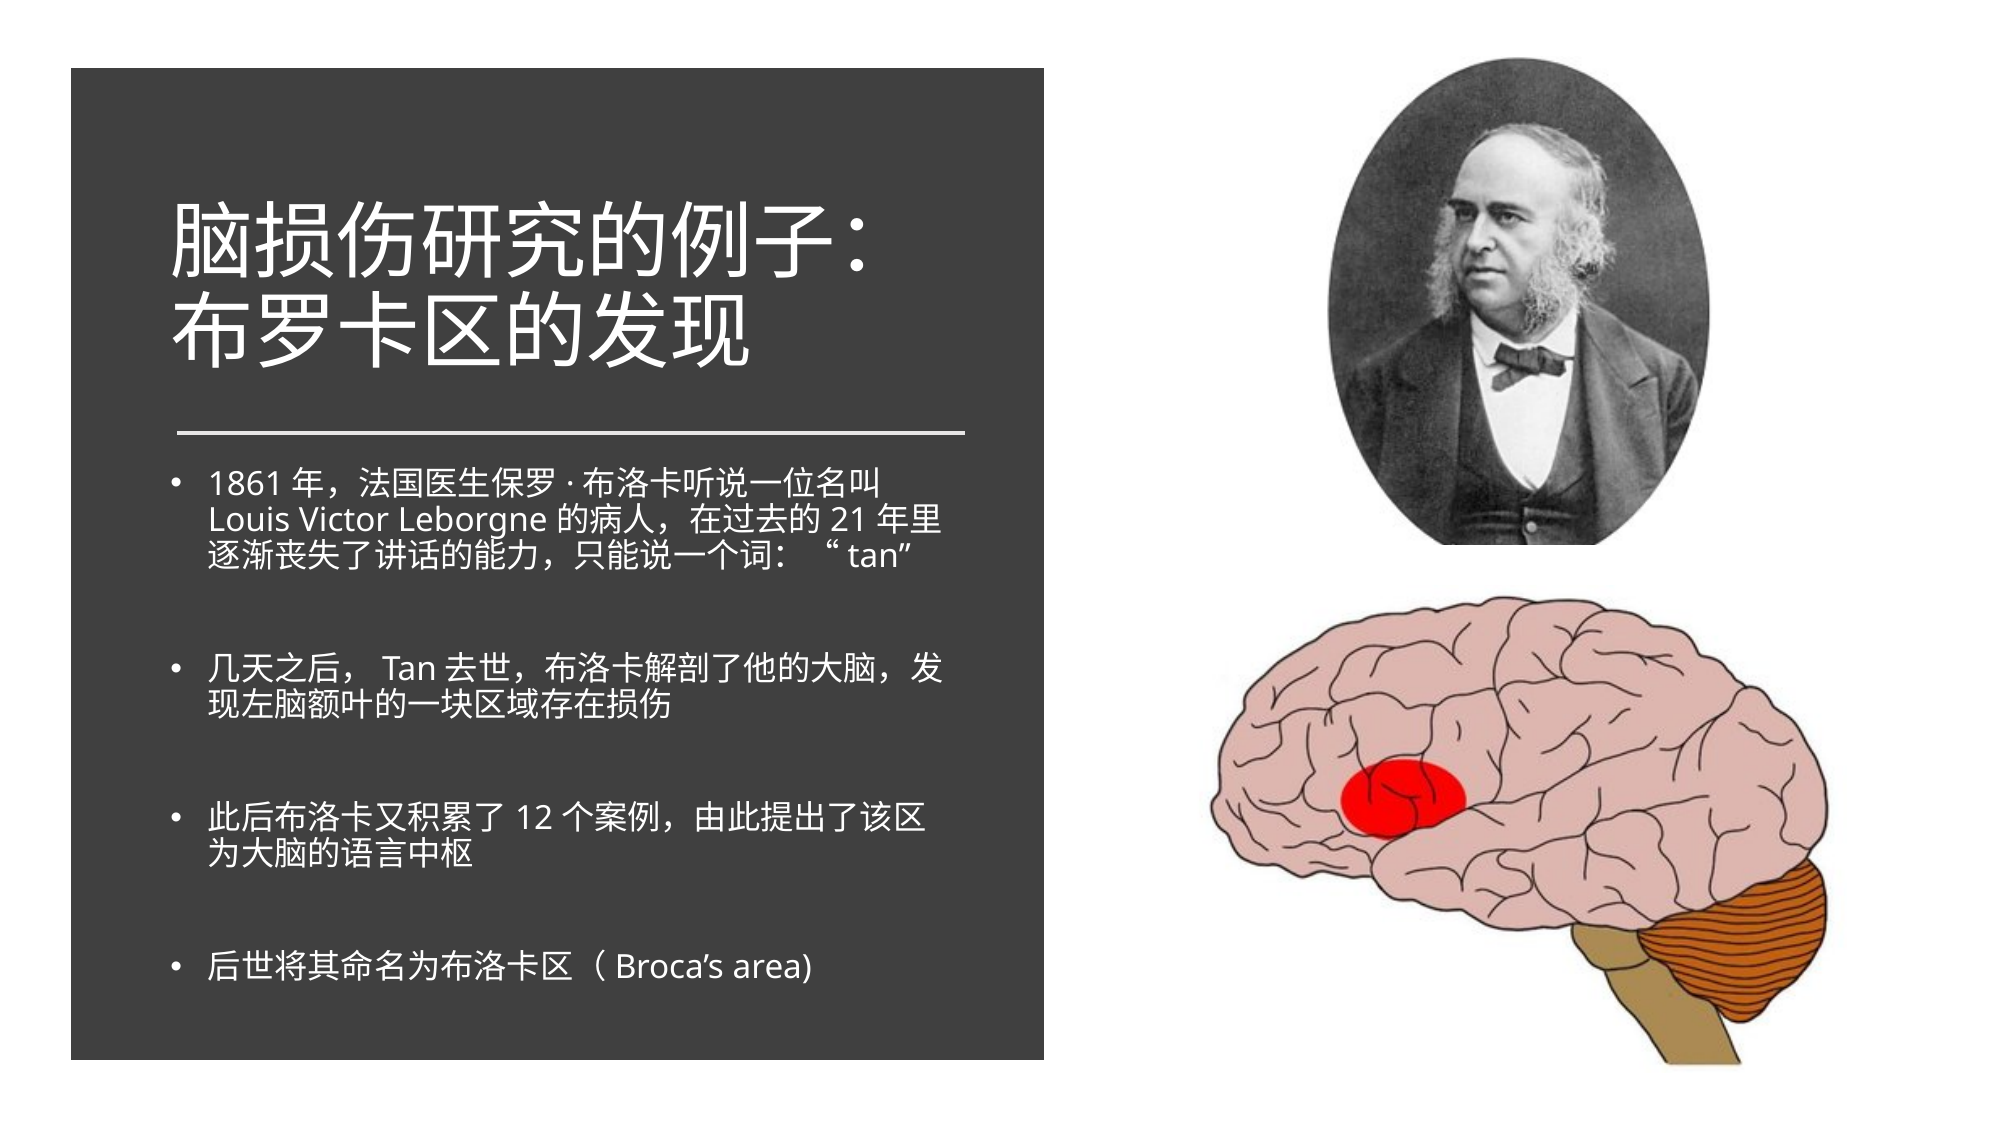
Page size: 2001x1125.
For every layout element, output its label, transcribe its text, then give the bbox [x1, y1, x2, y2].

text_box [80, 77, 1035, 1050]
picture [1326, 56, 1713, 545]
picture [1192, 584, 1847, 1073]
list 1861年，法国医生保罗·布洛卡听说一位名叫Louis Victor Leborgne的病人，在过去的21年里逐渐丧失了讲话的能力，只能说一个词：“tan” 几天之后，Tan去世，布洛卡解剖了他的大脑，发现左脑额叶的一块区域存在损伤 此后布洛卡又积累了12个案例，由此提出了该区为大脑的语言中枢 后世将其命名为布洛卡区（Broca’s area) [155, 459, 965, 1011]
title 脑损伤研究的例子：布罗卡区的发现 [155, 172, 965, 407]
